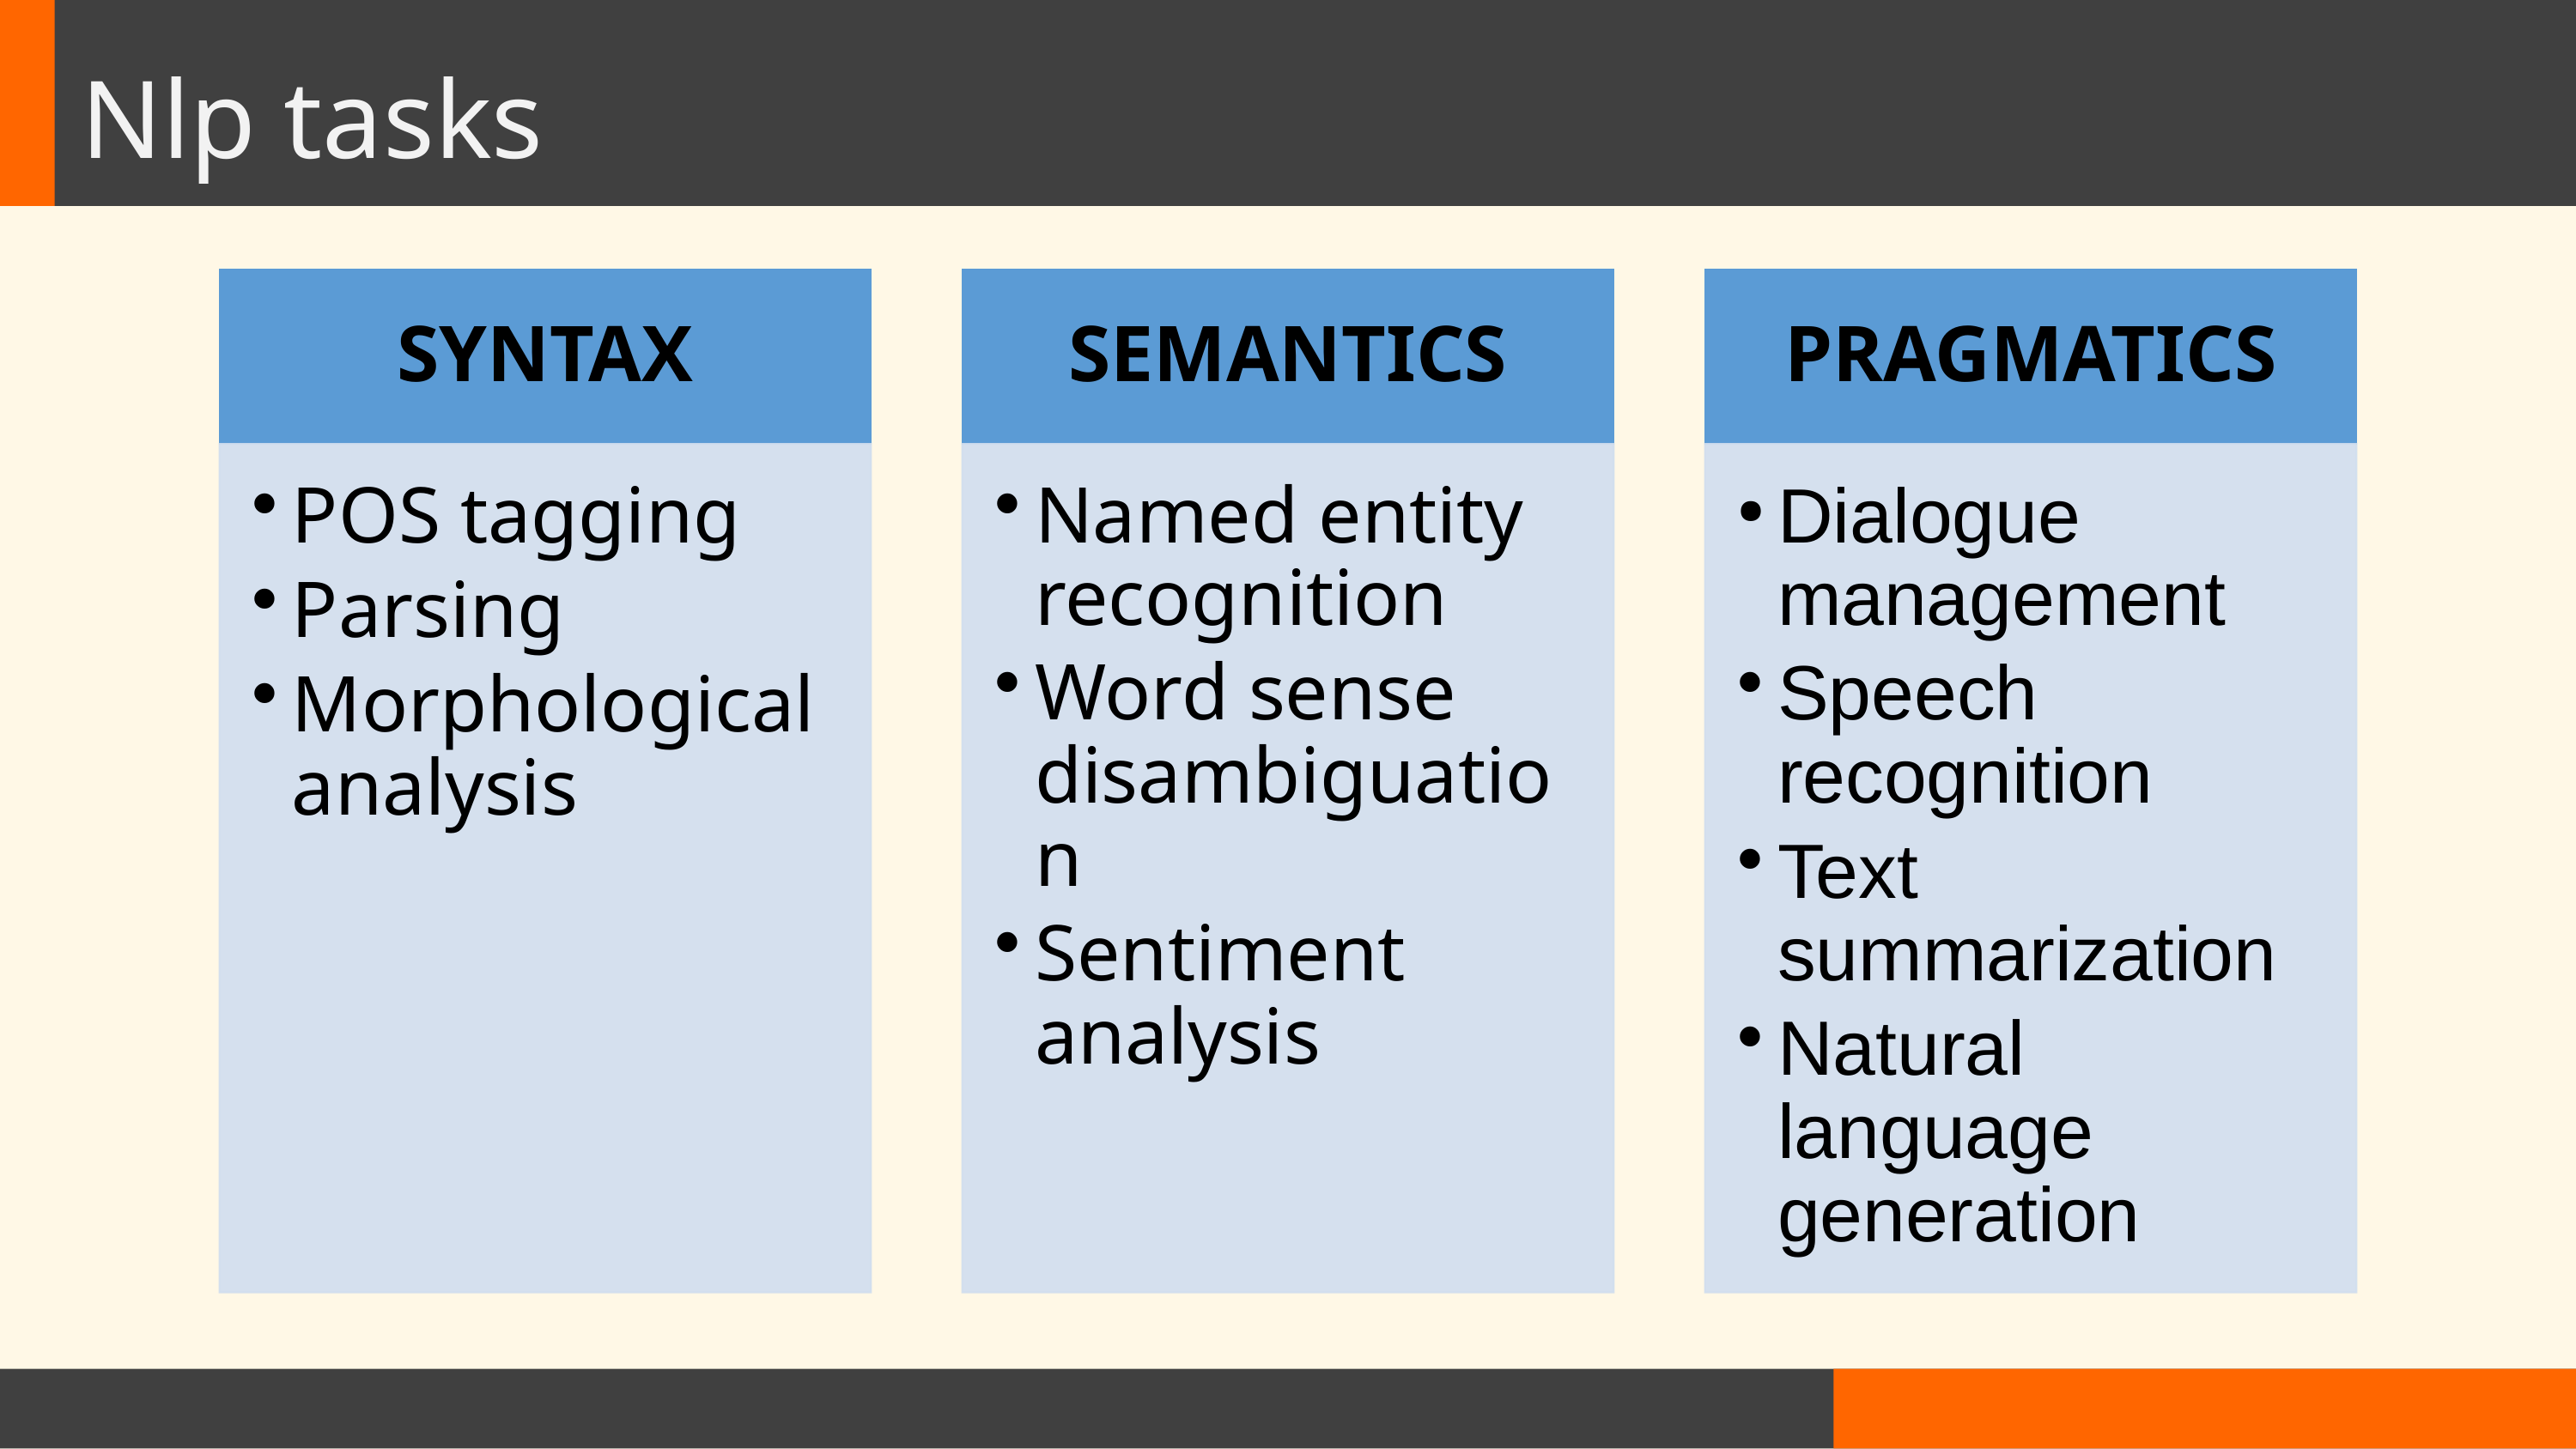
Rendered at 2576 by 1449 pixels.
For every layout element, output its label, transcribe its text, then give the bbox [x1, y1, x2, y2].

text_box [218, 185, 2358, 1376]
text_box Nlp tasks [68, 59, 2555, 168]
